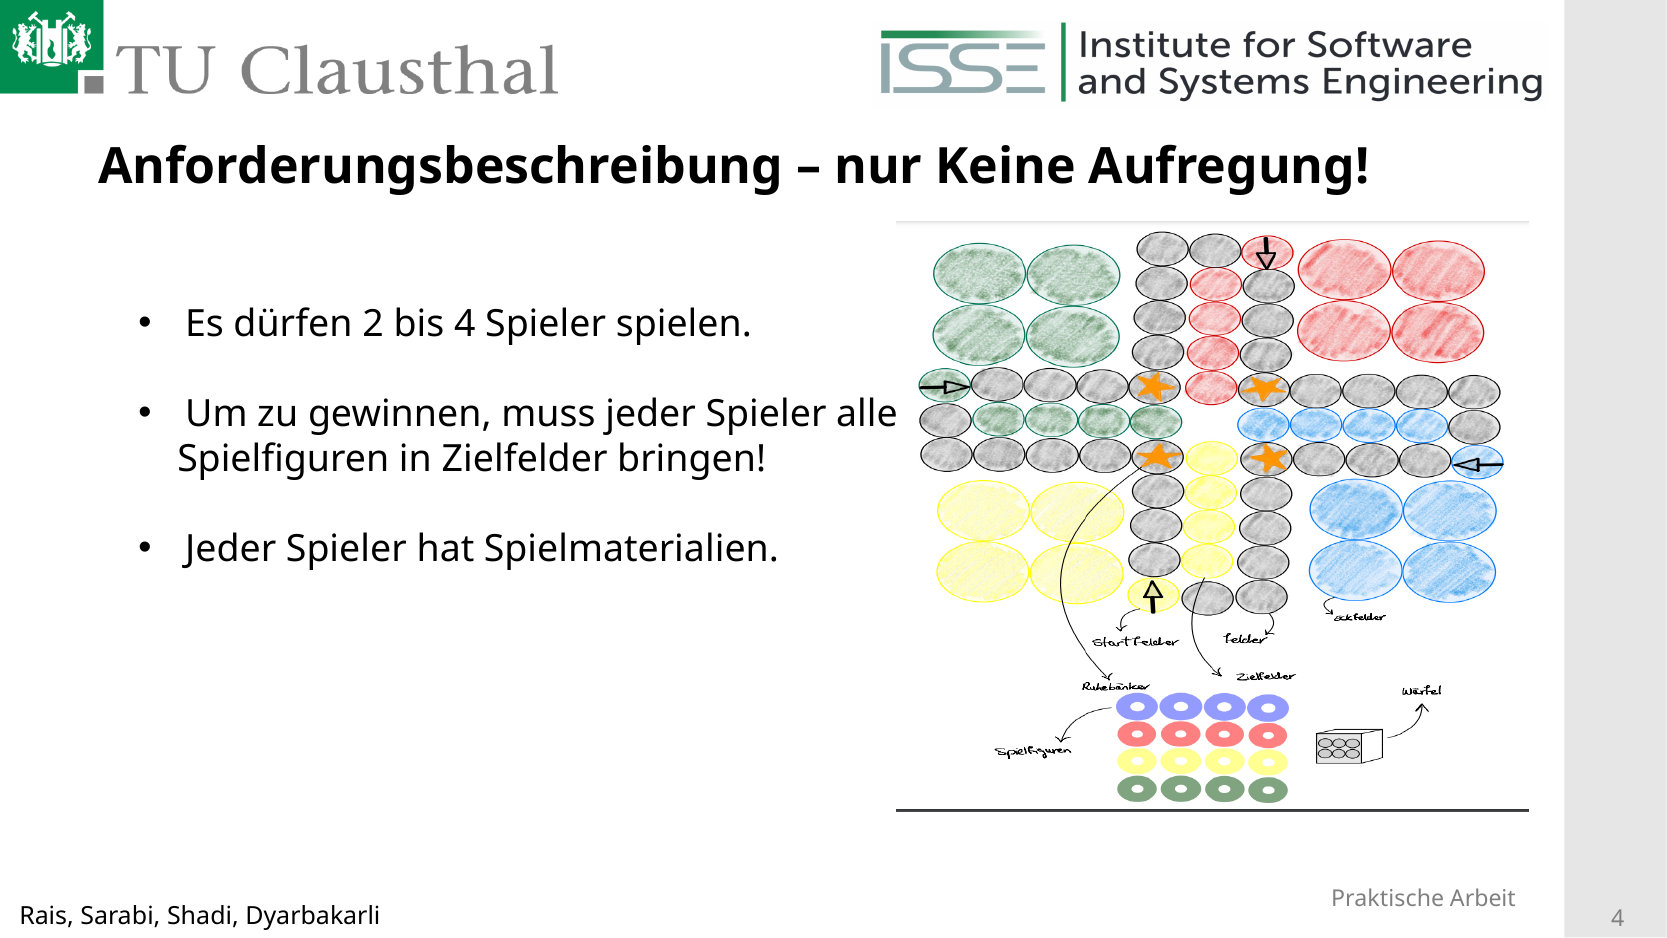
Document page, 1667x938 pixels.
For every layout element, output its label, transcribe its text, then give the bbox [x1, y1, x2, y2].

picture [0, 0, 558, 94]
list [896, 221, 1529, 812]
text_box Es dürfen 2 bis 4 Spieler spielen. Um zu gewinnen, muss jeder Spieler alle Spielfiguren in Zielfelder bringen! Jeder Spieler hat Spielmaterialien. [123, 291, 891, 757]
title Anforderungsbeschreibung – nur Keine Aufregung! [83, 126, 1531, 216]
picture [872, 22, 1548, 108]
text_box Rais, Sarabi, Shadi, Dyarbakarli [4, 892, 397, 937]
